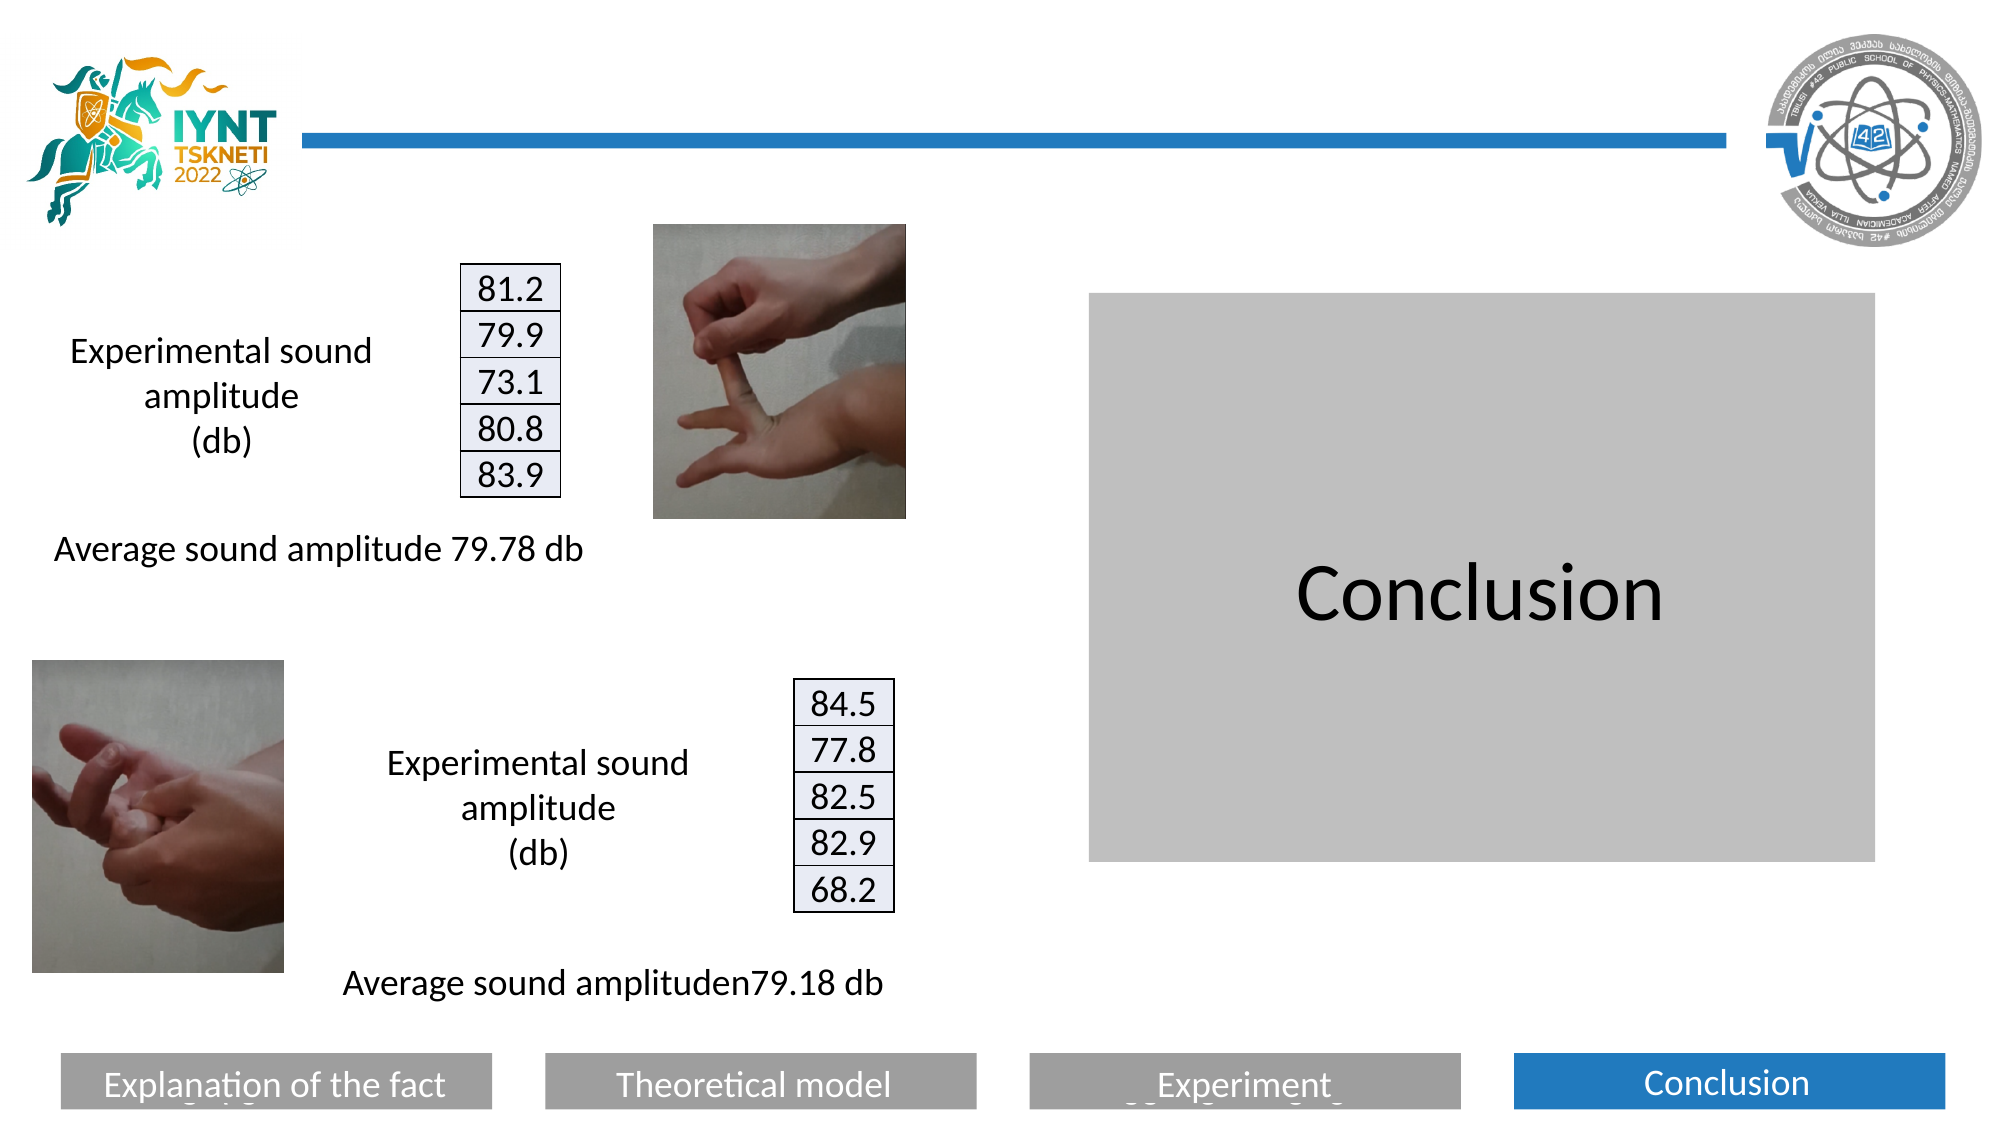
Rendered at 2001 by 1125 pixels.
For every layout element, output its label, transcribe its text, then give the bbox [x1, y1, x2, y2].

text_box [63, 1052, 472, 1114]
table_cell 77.8 [795, 726, 893, 771]
picture [653, 224, 906, 519]
picture [32, 660, 284, 973]
table_cell 80.8 [461, 405, 560, 450]
text_box Average sound amplituden79.18 db [327, 950, 908, 1011]
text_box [551, 1052, 959, 1114]
text_box [1088, 645, 1876, 863]
text_box Experimental sound amplitude (db) [0, 318, 460, 469]
table_header 81.2 [461, 265, 560, 310]
table_cell 83.9 [461, 452, 560, 496]
table_cell 73.1 [461, 358, 560, 403]
text_box Experimental sound amplitude (db) [299, 730, 778, 881]
table_cell 68.2 [795, 866, 893, 911]
text_box [1088, 292, 1876, 530]
table_cell 79.9 [461, 312, 560, 357]
text_box Conclusion [755, 530, 2000, 645]
text_box Average sound amplitude 79.78 db [39, 516, 609, 577]
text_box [1044, 1052, 1452, 1114]
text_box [1535, 1050, 1929, 1112]
table_cell 82.5 [795, 773, 893, 818]
picture [0, 32, 302, 250]
picture [1766, 34, 1982, 247]
table_header 84.5 [795, 680, 893, 725]
table_cell 82.9 [795, 820, 893, 865]
